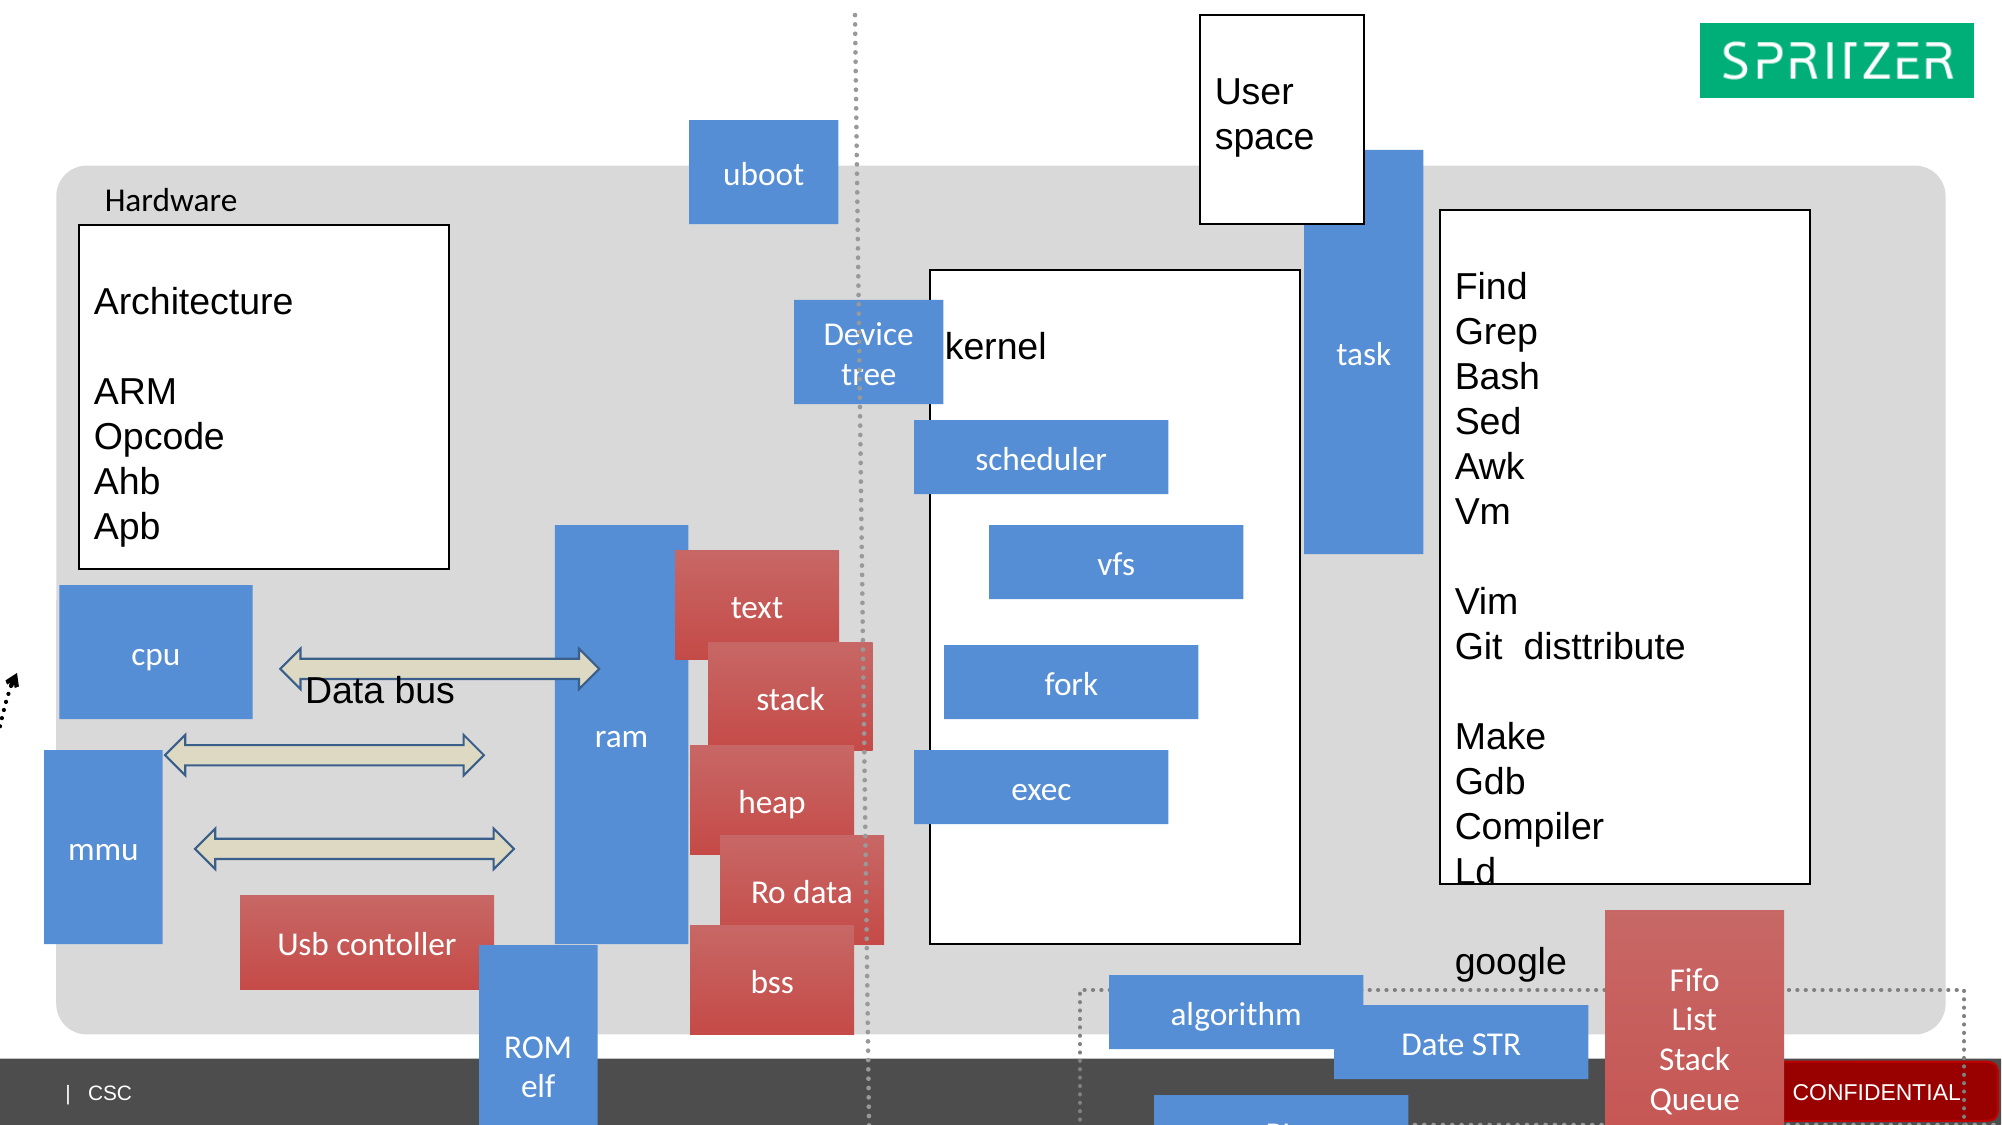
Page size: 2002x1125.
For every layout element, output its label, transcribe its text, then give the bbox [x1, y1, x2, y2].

text_box Architecture ARM Opcode Ahb Apb [79, 224, 450, 570]
text_box scheduler [914, 420, 1169, 495]
picture [1700, 23, 1974, 98]
text_box [195, 828, 514, 870]
text_box Ro data [720, 835, 885, 945]
text_box vfs [989, 525, 1244, 600]
text_box cpu [59, 585, 253, 720]
text_box ROM elf [479, 945, 598, 1125]
text_box Data bus [280, 648, 600, 690]
text_box stack [708, 642, 873, 751]
text_box [4, 672, 18, 690]
text_box Hardware [90, 170, 555, 225]
text_box fork [944, 645, 1199, 720]
text_box User space [1200, 15, 1365, 225]
text_box heap [690, 745, 855, 855]
text_box Date STR [1334, 1005, 1589, 1080]
text_box Fifo List Stack Queue Tree Hash [1605, 910, 1785, 1125]
text_box [165, 734, 484, 776]
text_box Find Grep Bash Sed Awk Vm Vim Git disttribute Make Gdb Compiler Ld google [1439, 210, 1811, 885]
text_box kernel [929, 270, 1301, 945]
text_box exec [914, 750, 1169, 825]
text_box uboot [689, 120, 839, 225]
text_box bss [690, 925, 855, 1035]
text_box Usb contoller [240, 895, 495, 990]
text_box [1080, 990, 1605, 1125]
text_box PL [1154, 1095, 1409, 1125]
text_box mmu [44, 750, 163, 945]
text_box text [675, 550, 840, 660]
text_box Device tree [794, 299, 944, 405]
text_box ram [554, 525, 689, 945]
text_box algorithm [1109, 975, 1364, 1050]
text_box task [1304, 149, 1424, 555]
text_box [1785, 990, 1965, 1125]
